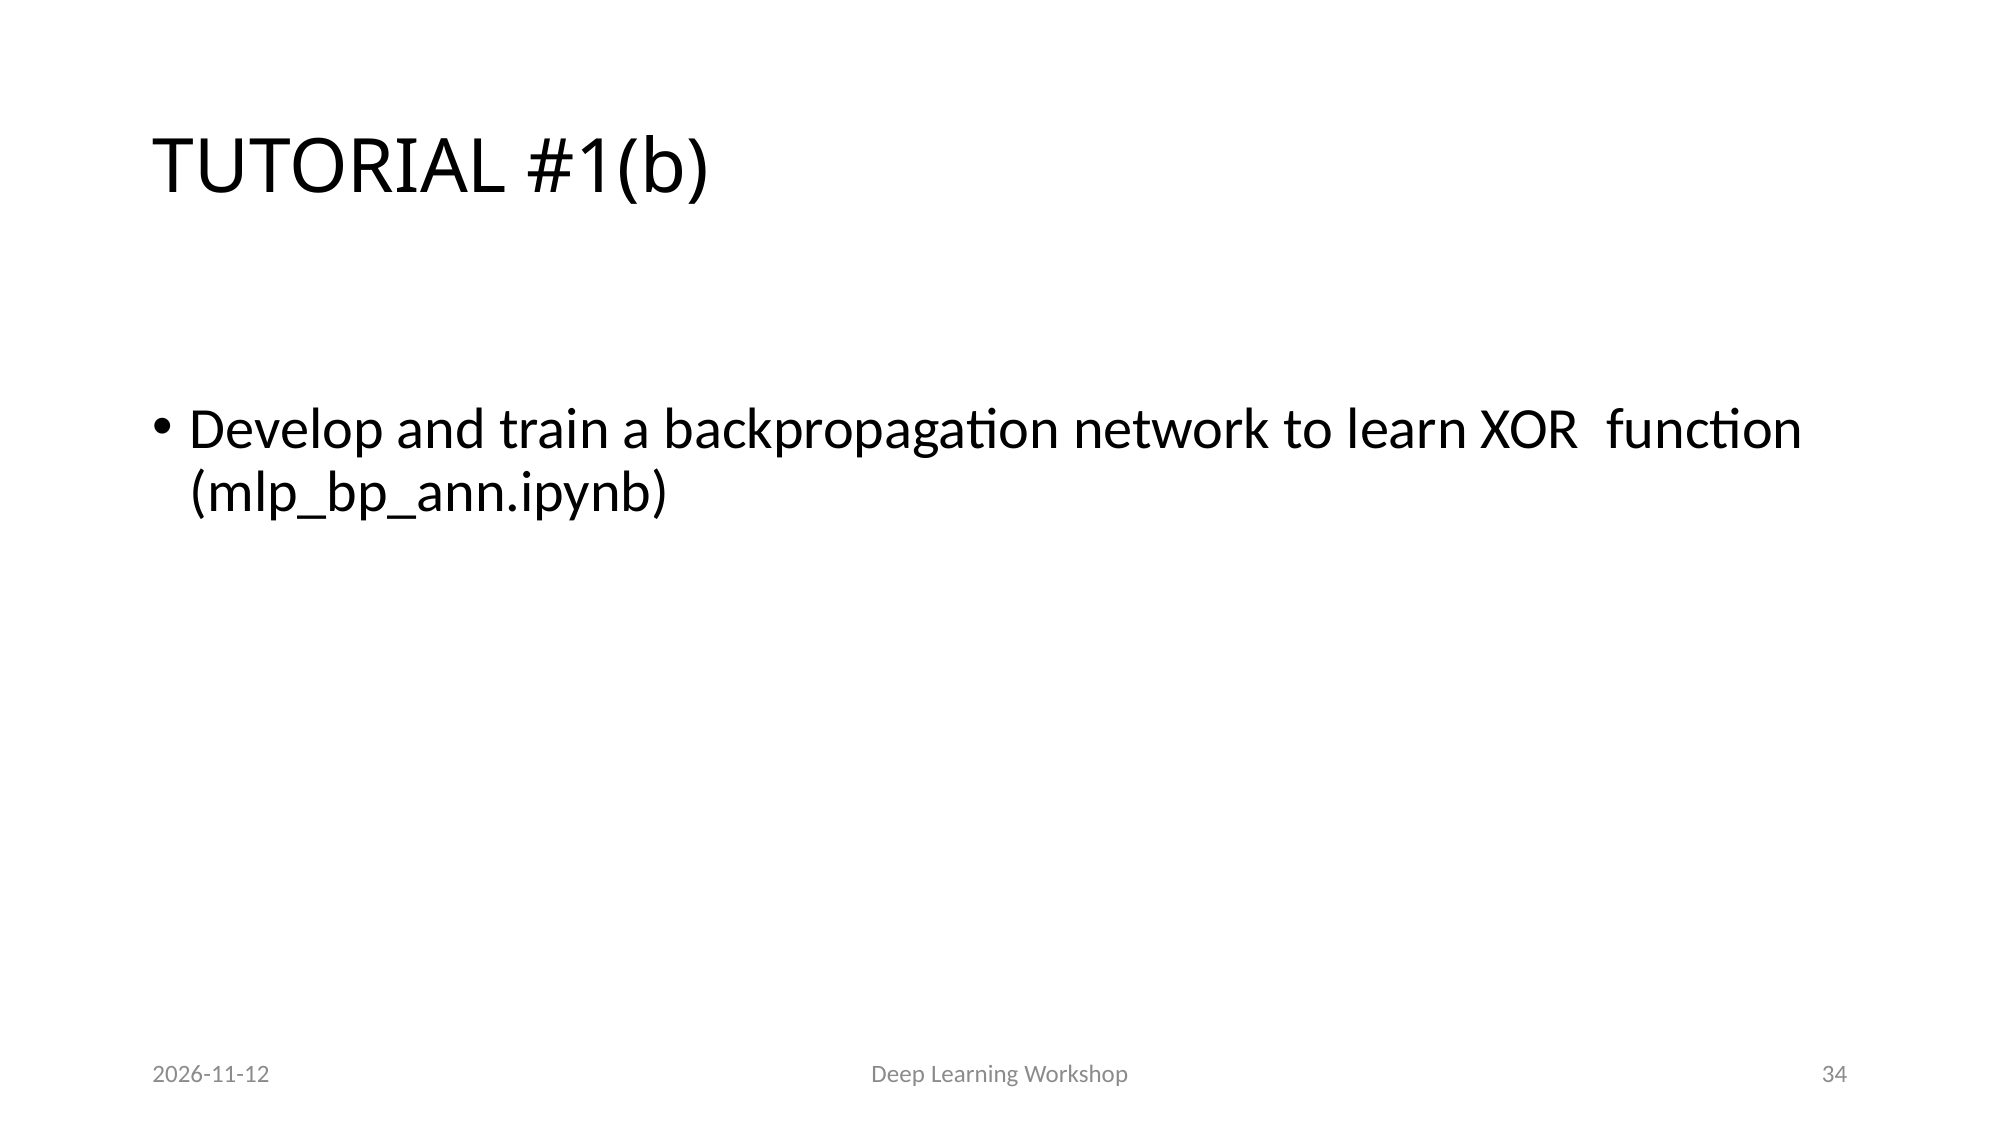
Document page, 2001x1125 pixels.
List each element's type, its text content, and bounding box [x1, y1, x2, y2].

footer Deep Learning Workshop [662, 1042, 1338, 1103]
title TUTORIAL #1(b) [137, 59, 1863, 278]
slide_number 34 [1412, 1042, 1863, 1103]
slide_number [137, 1042, 588, 1103]
list Develop and train a backpropagation network to learn XOR function (mlp_bp_ann.ipynb) [137, 299, 1863, 1014]
